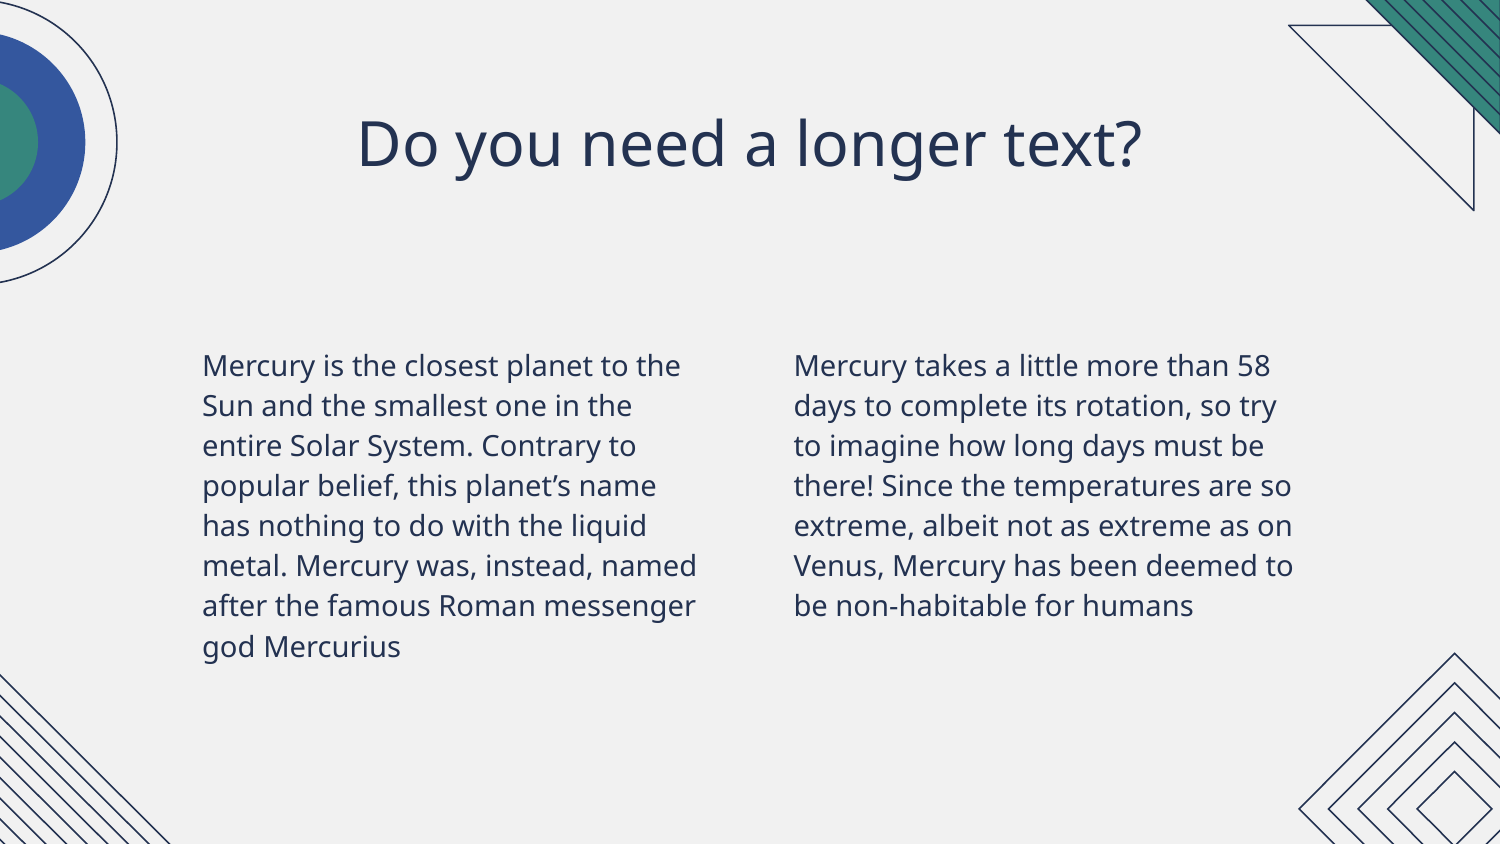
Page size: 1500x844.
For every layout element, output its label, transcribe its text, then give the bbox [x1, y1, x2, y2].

subtitle Mercury is the closest planet to the Sun and the smallest one in the entire Solar System. Contrary to popular belief, this planet’s name has nothing to do with the liquid metal. Mercury was, instead, named after the famous Roman messenger god Mercurius [187, 326, 722, 640]
subtitle Mercury takes a little more than 58 days to complete its rotation, so try to imagine how long days must be there! Since the temperatures are so extreme, albeit not as extreme as on Venus, Mercury has been deemed to be non-habitable for humans [778, 326, 1313, 640]
title Do you need a longer text? [143, 88, 1357, 183]
